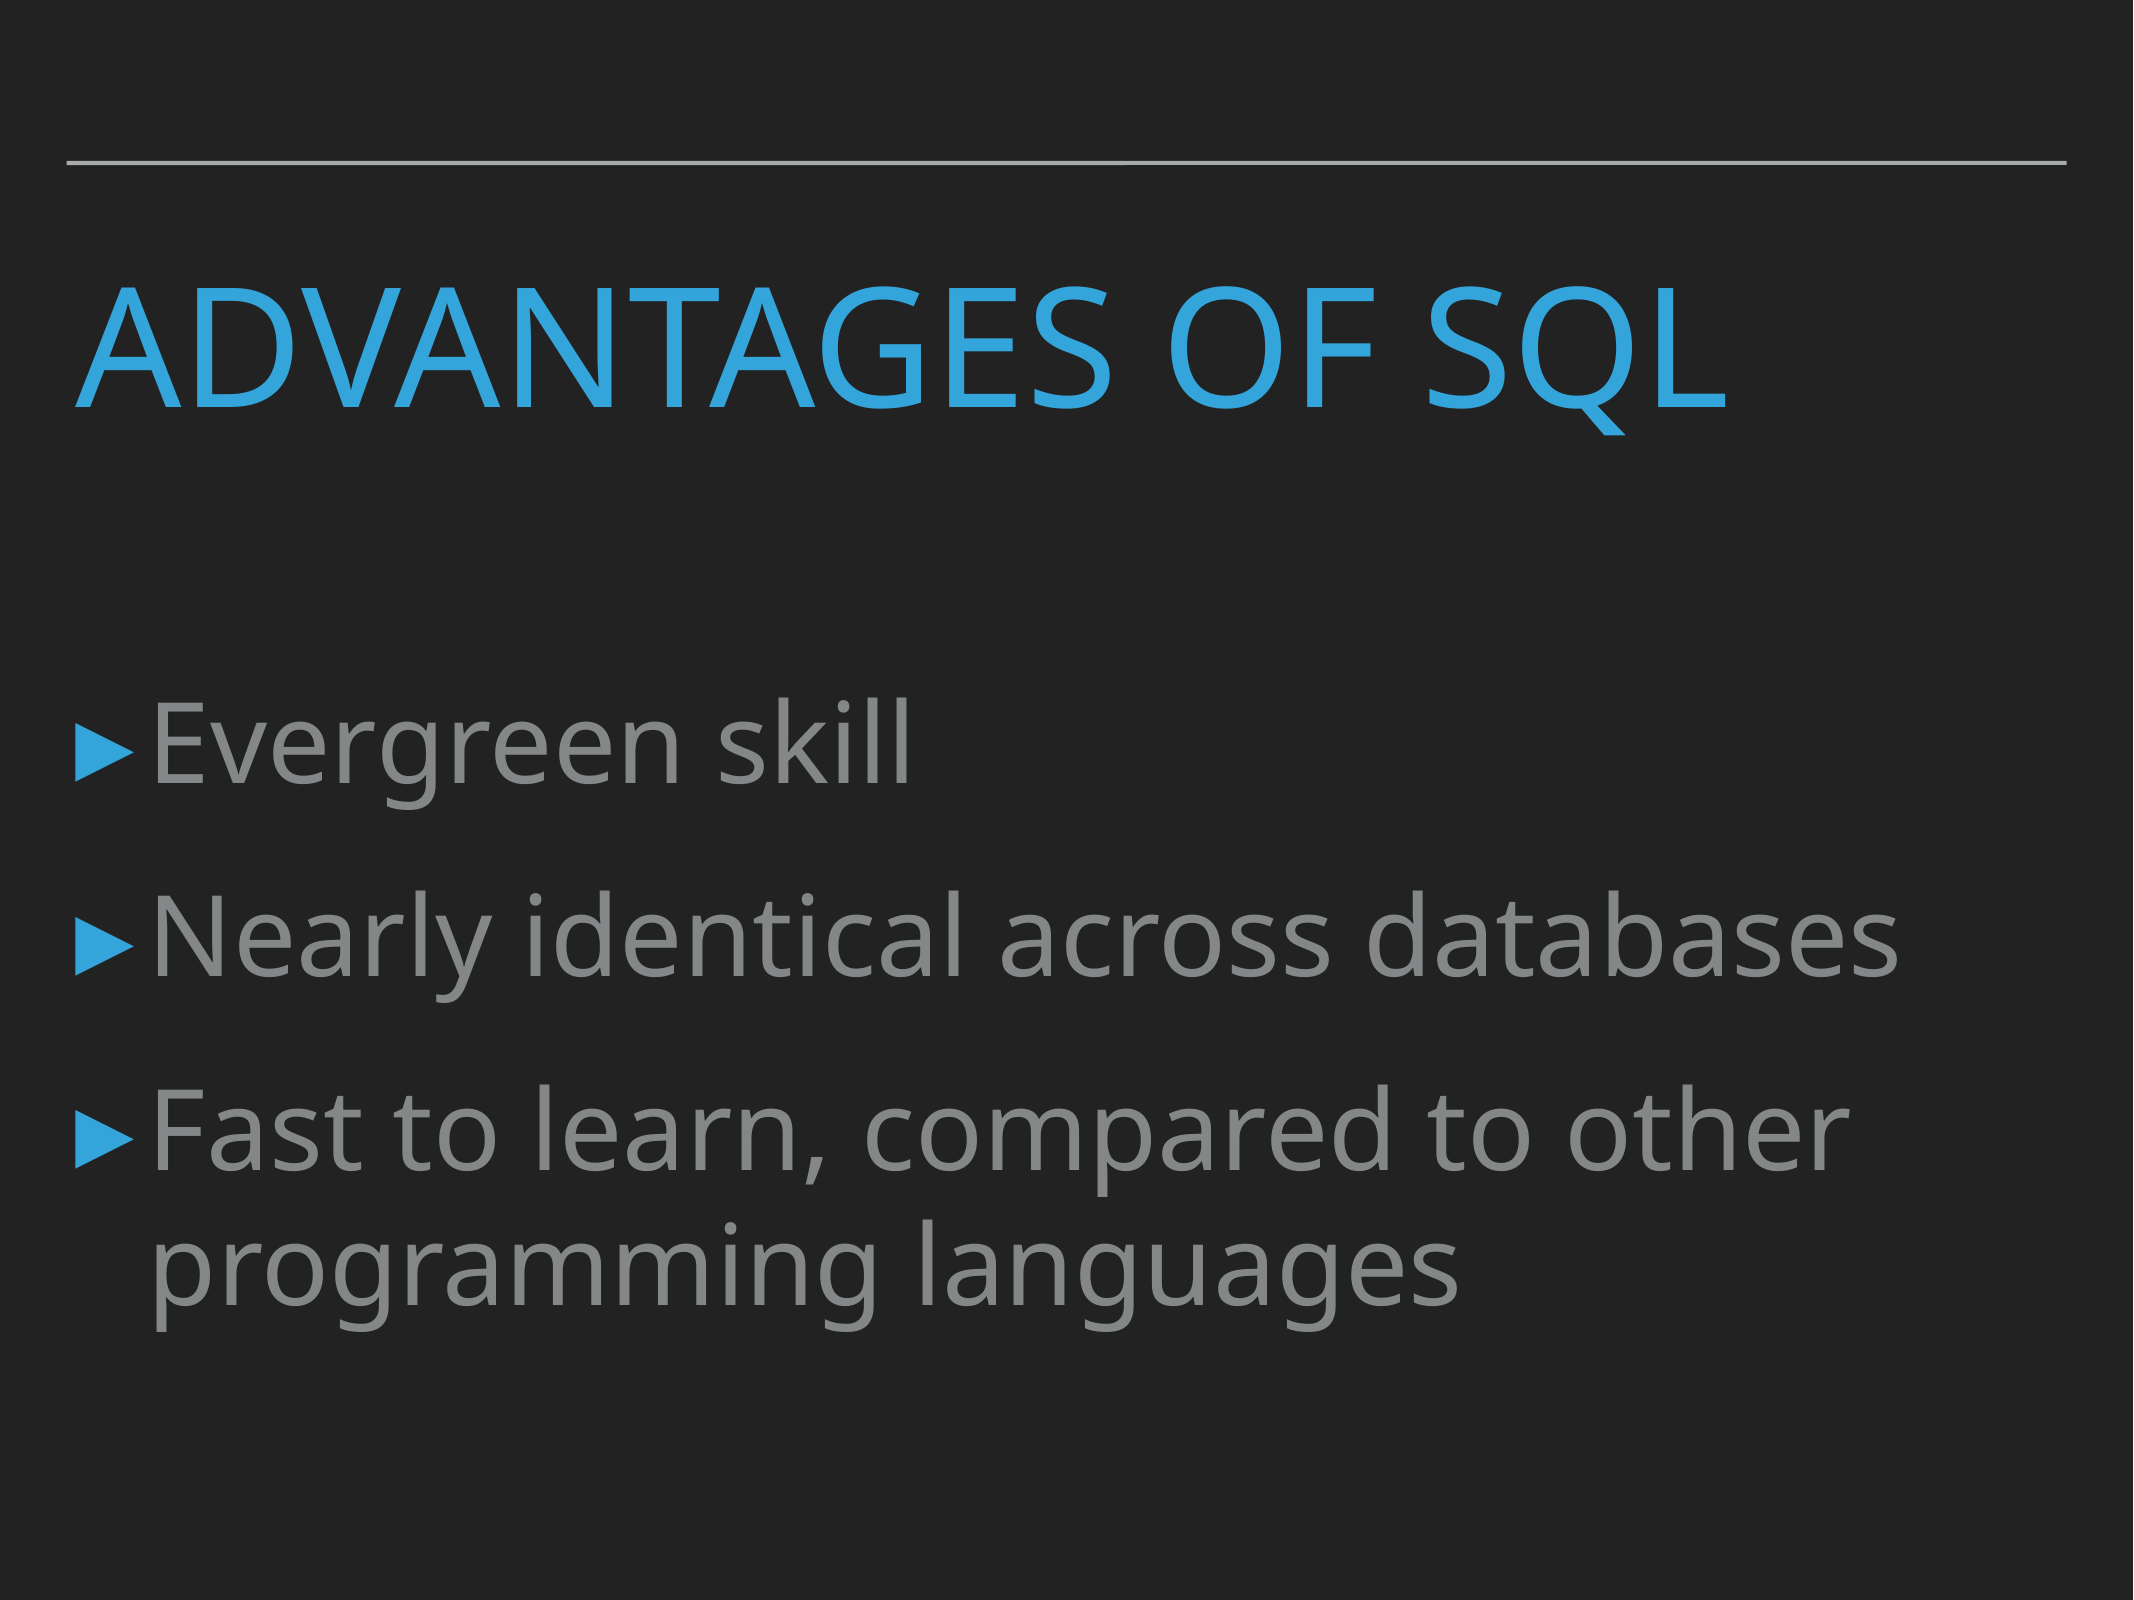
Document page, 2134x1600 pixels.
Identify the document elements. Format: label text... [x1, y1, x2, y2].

list Evergreen skill Nearly identical across databases Fast to learn, compared to other programming languages [66, 661, 2068, 1600]
title Advantages of SQL [66, 270, 2068, 530]
